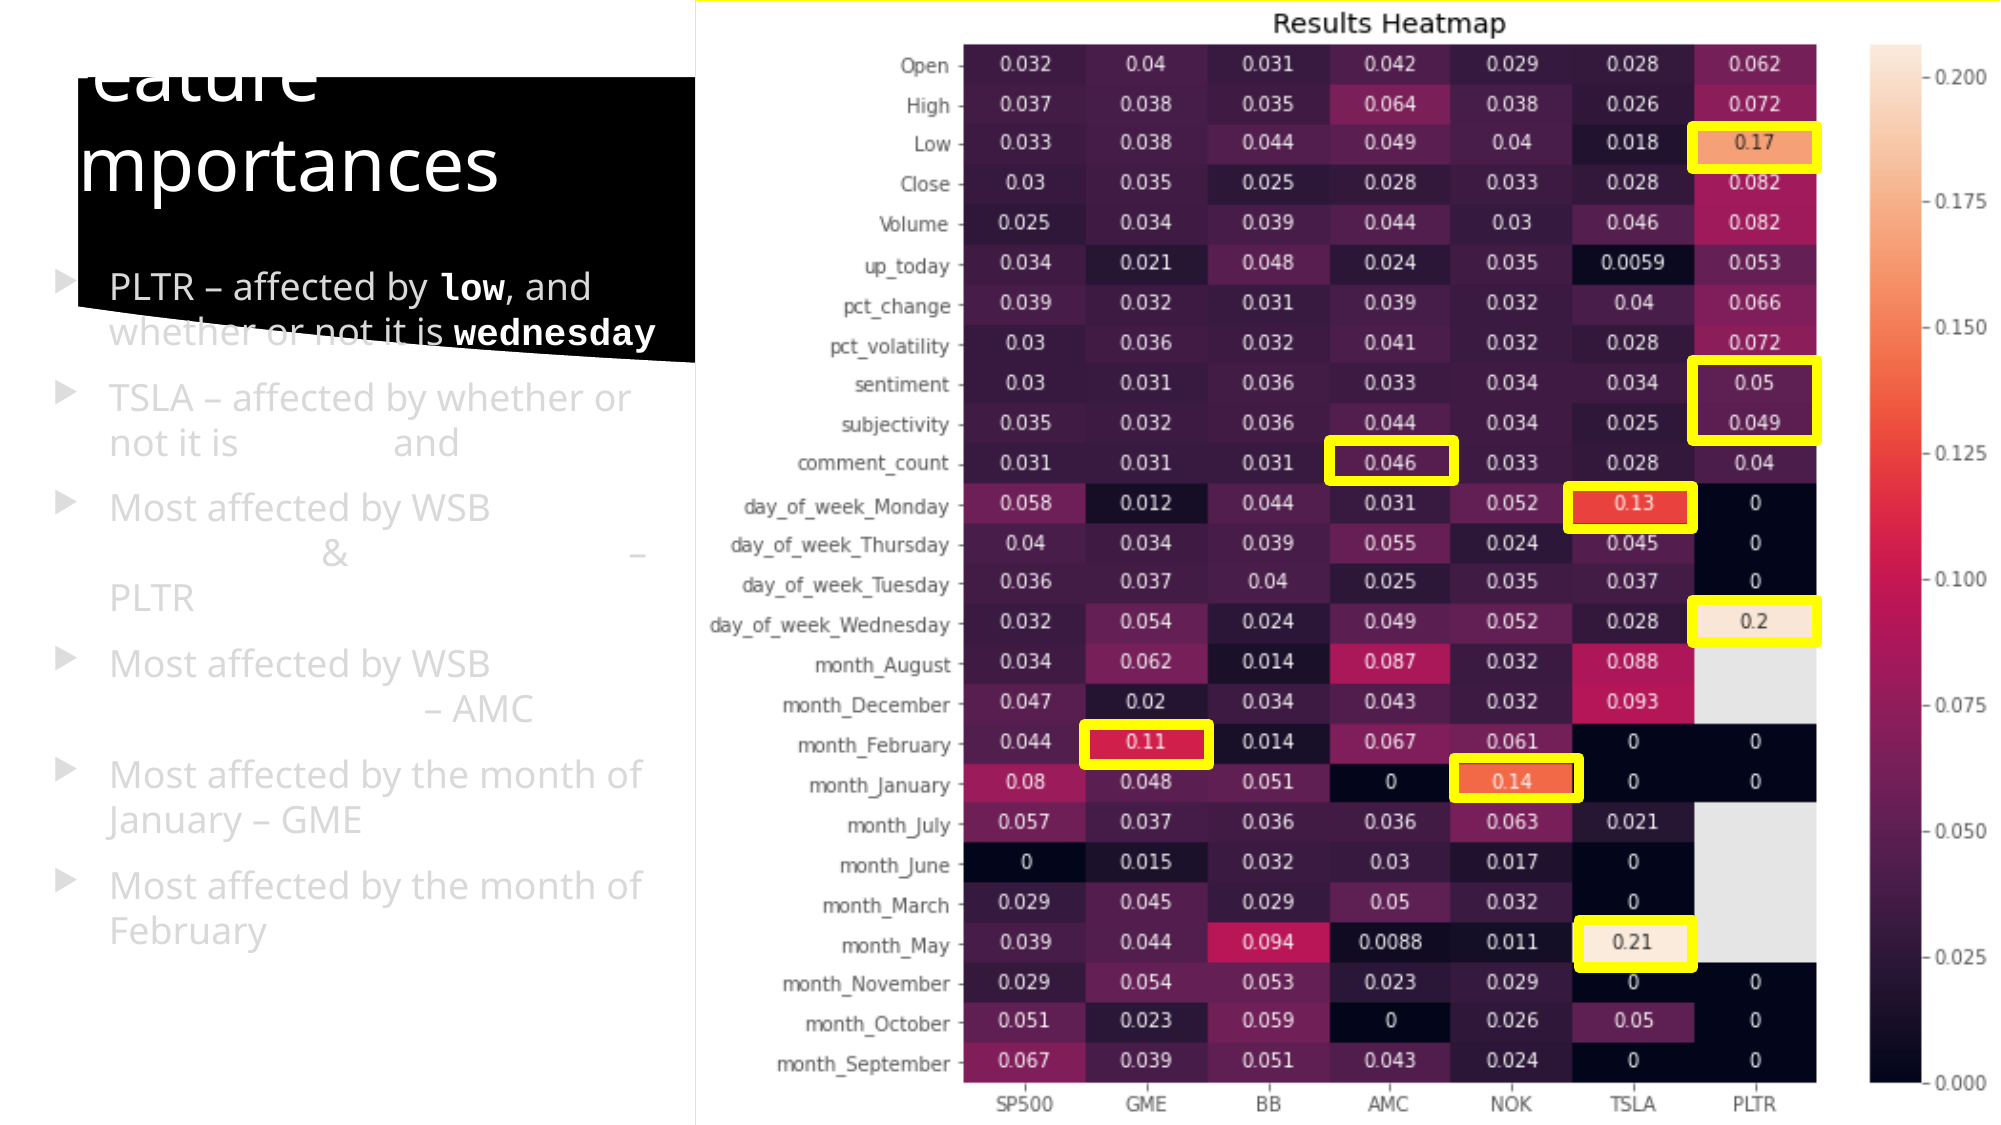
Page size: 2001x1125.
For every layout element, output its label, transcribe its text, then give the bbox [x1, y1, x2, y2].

picture [694, 0, 2000, 1125]
title Feature Importances [37, 21, 672, 211]
list PLTR – affected by low, and whether or not it is wednesday TSLA – affected by whether or not it is monday and may Most affected by WSB sentiment & subjectivity– PLTR Most affected by WSB comment_count – AMC Most affected by the month of January – GME Most affected by the month of February [37, 255, 690, 1061]
